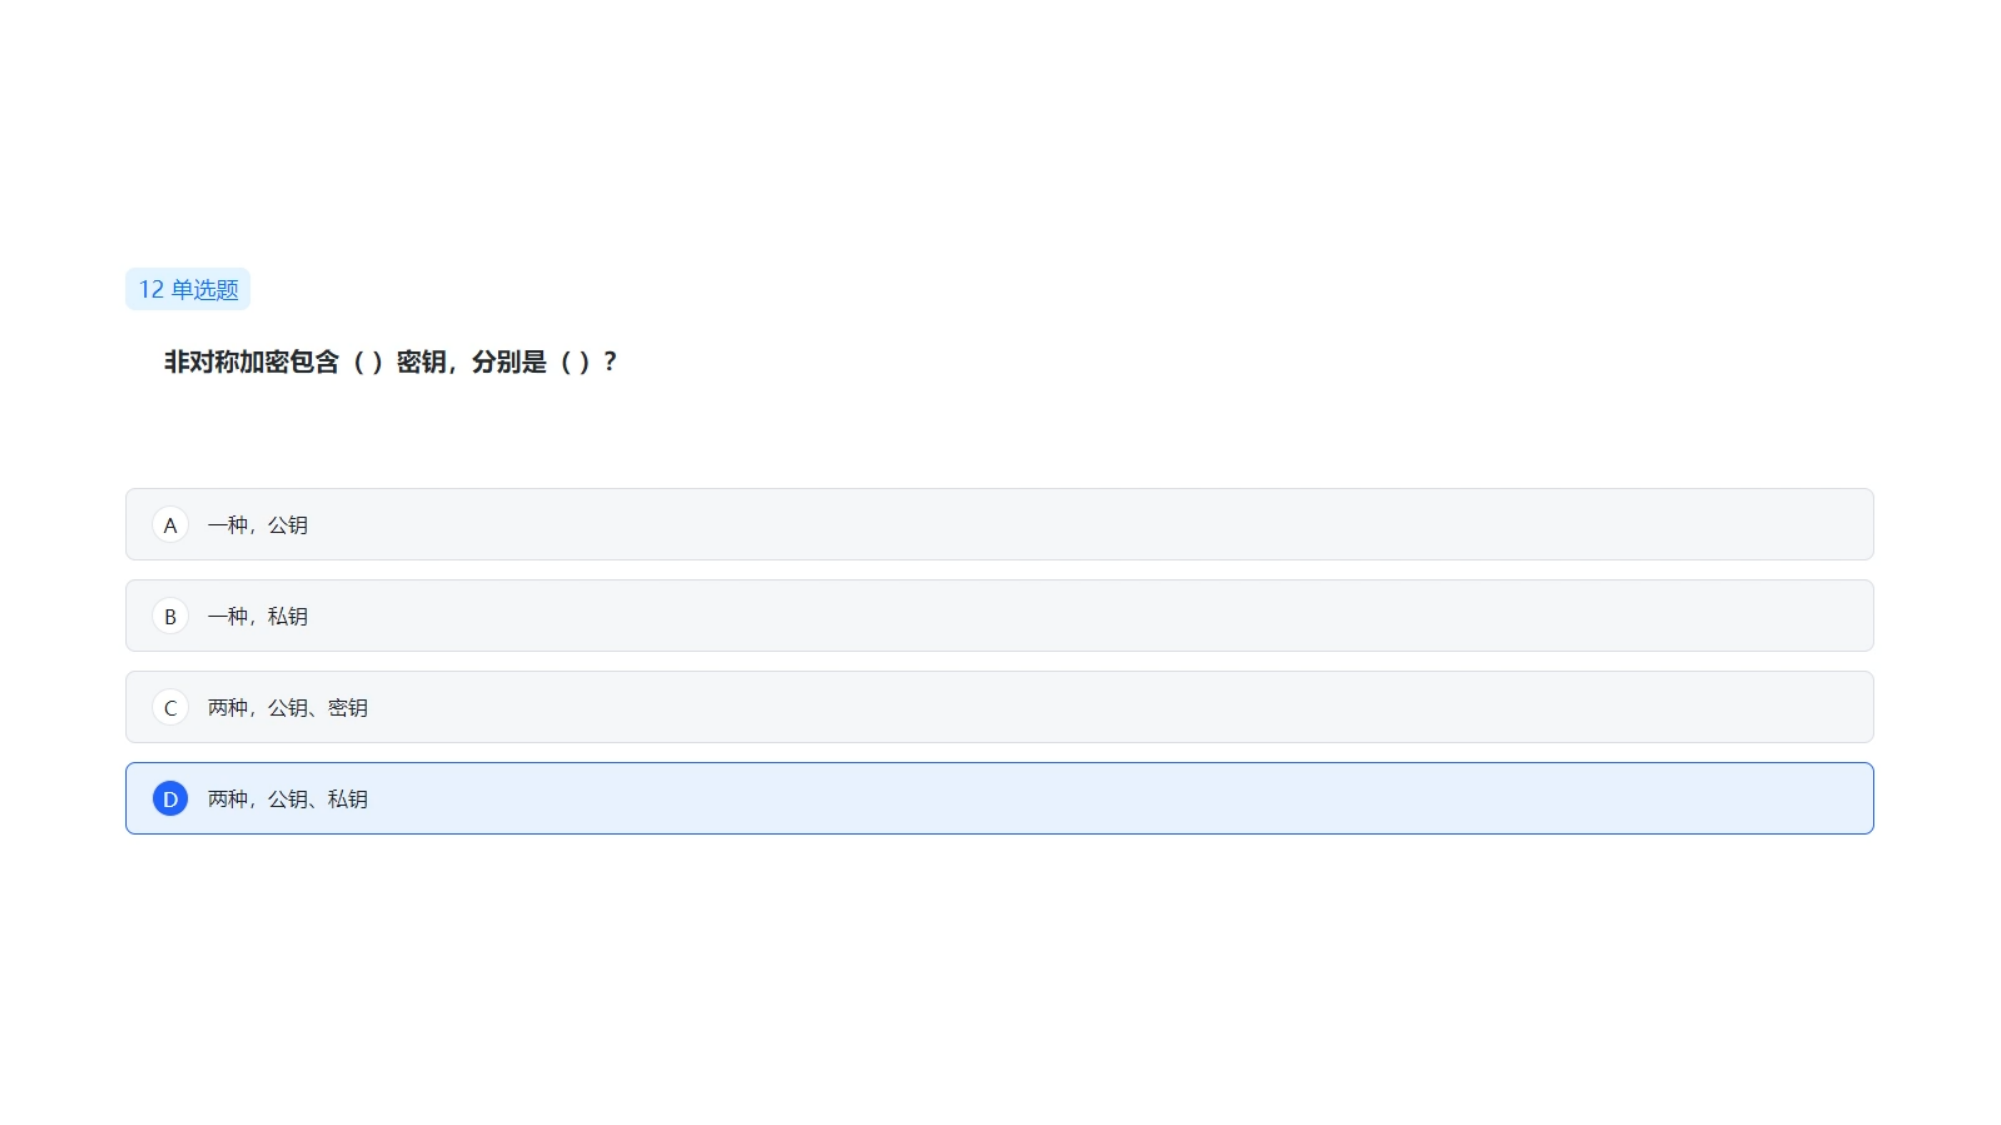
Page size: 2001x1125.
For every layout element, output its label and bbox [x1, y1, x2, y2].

picture [118, 259, 1882, 866]
